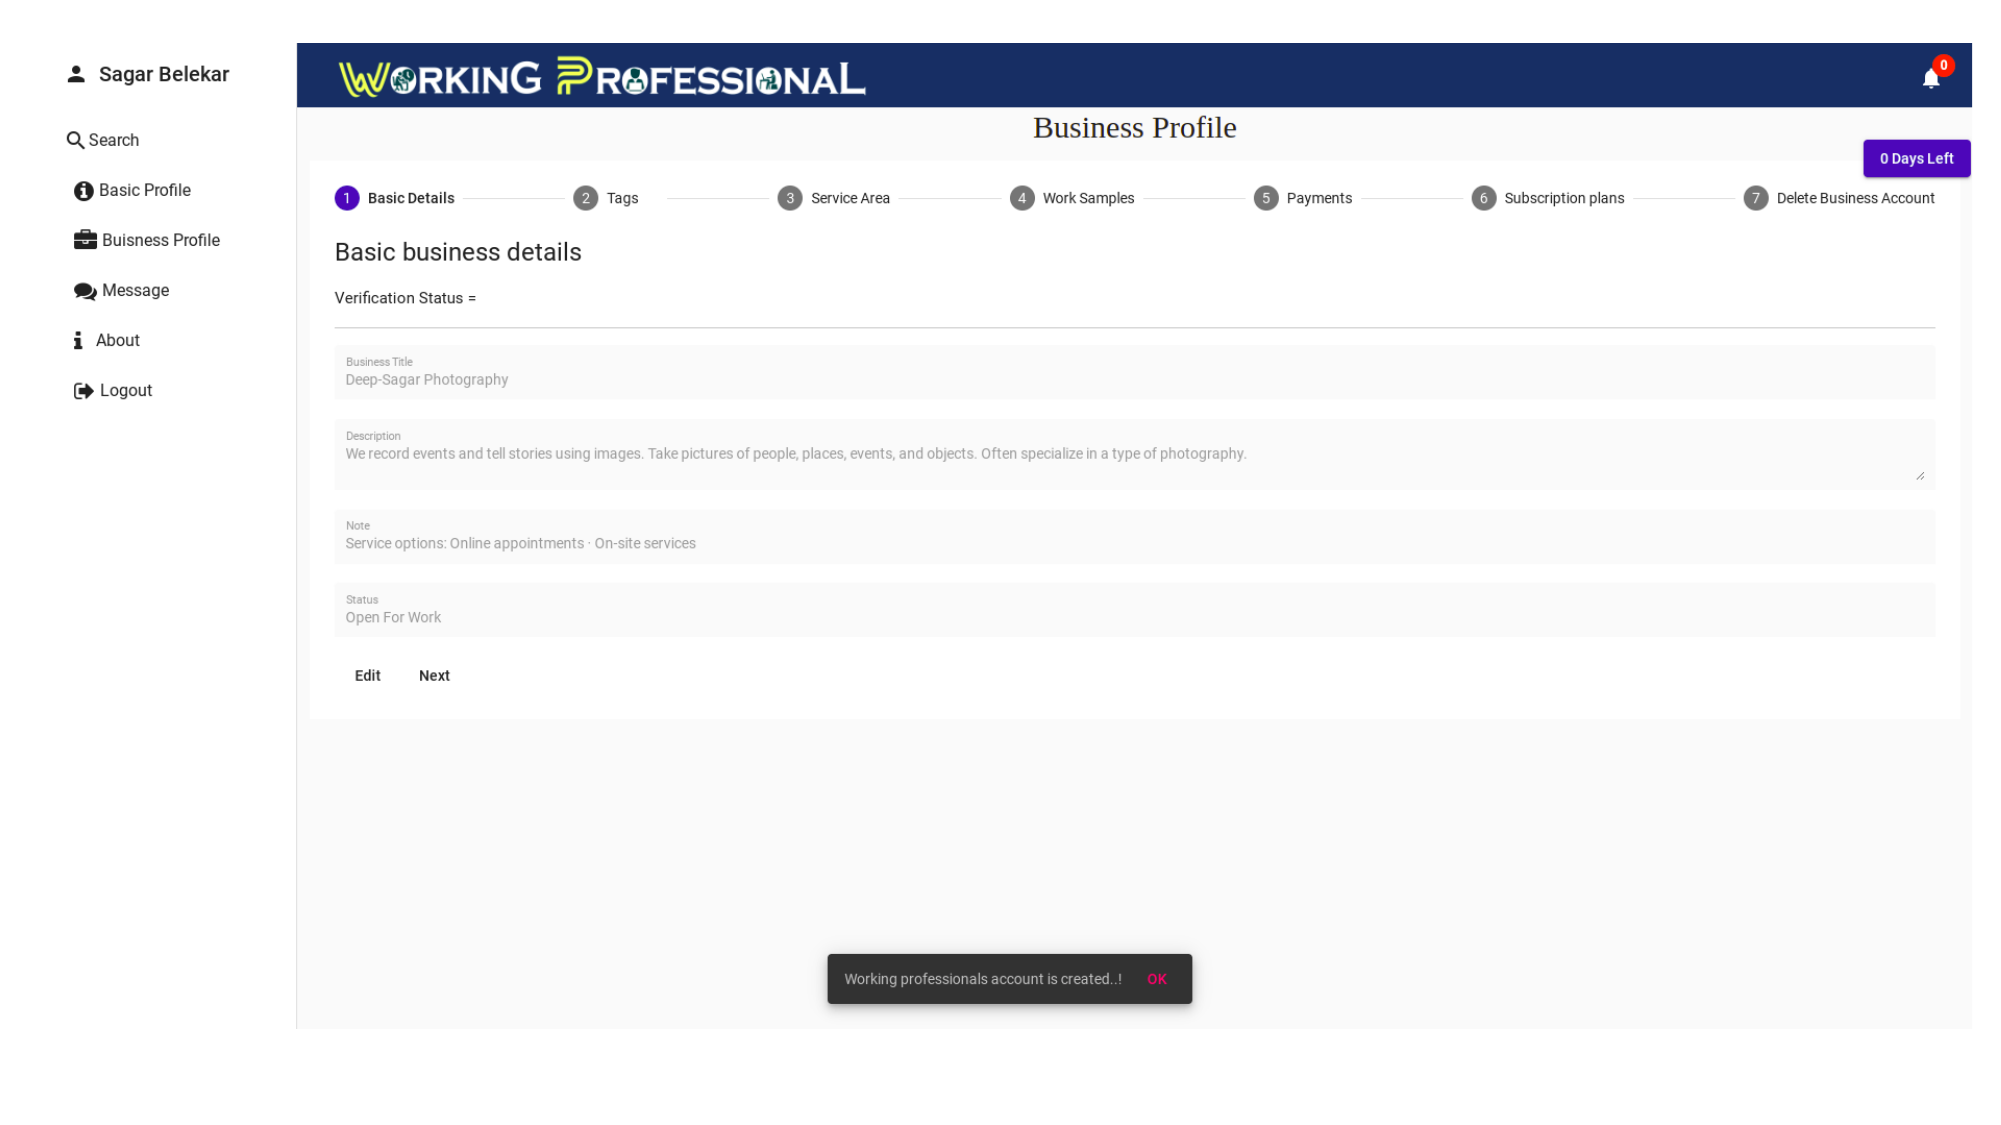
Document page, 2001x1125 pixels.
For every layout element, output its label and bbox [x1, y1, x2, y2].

picture [55, 43, 1973, 1030]
